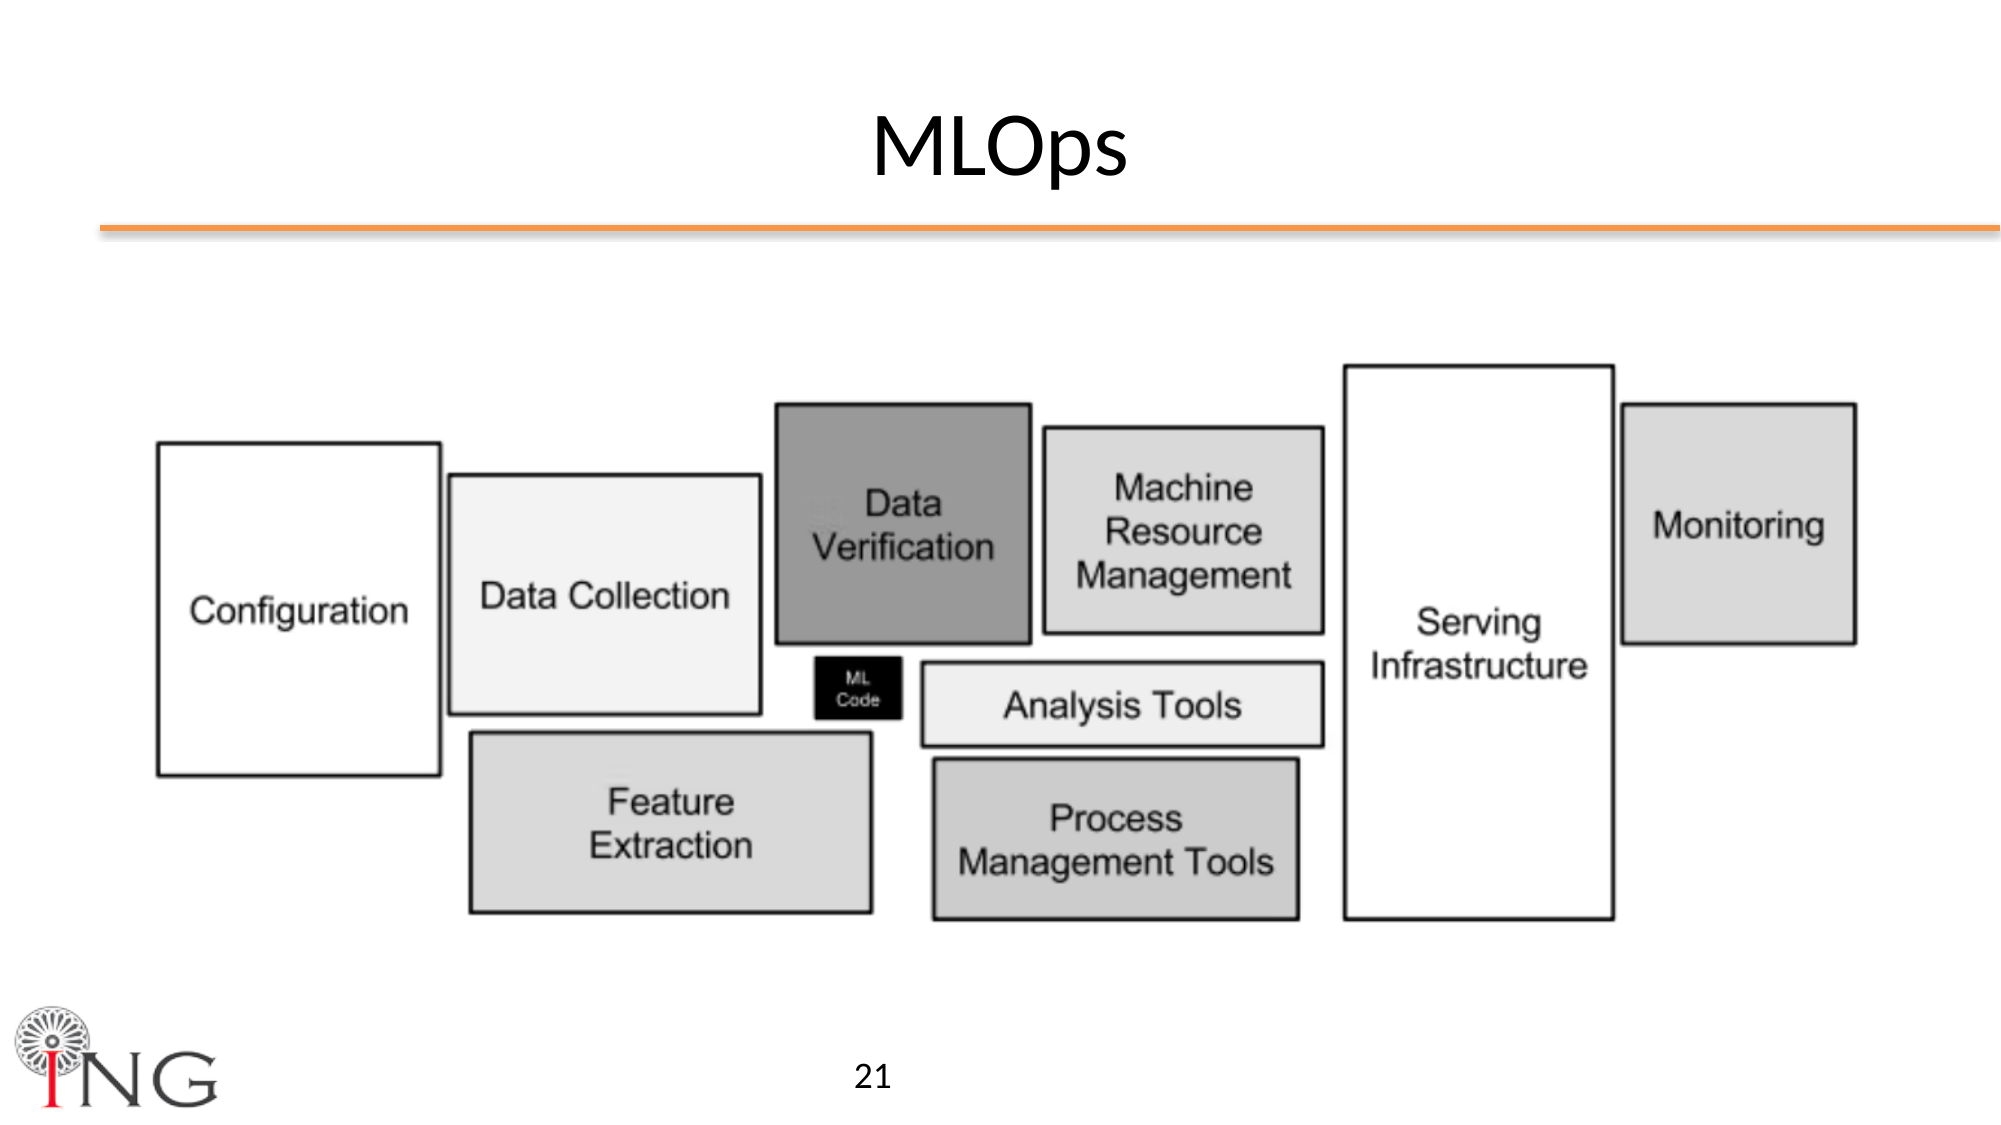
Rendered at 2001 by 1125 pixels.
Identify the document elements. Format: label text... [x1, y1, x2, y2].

picture [0, 987, 244, 1125]
title MLOps [99, 45, 1900, 233]
slide_number 21 [839, 1043, 1900, 1104]
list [99, 304, 1901, 973]
